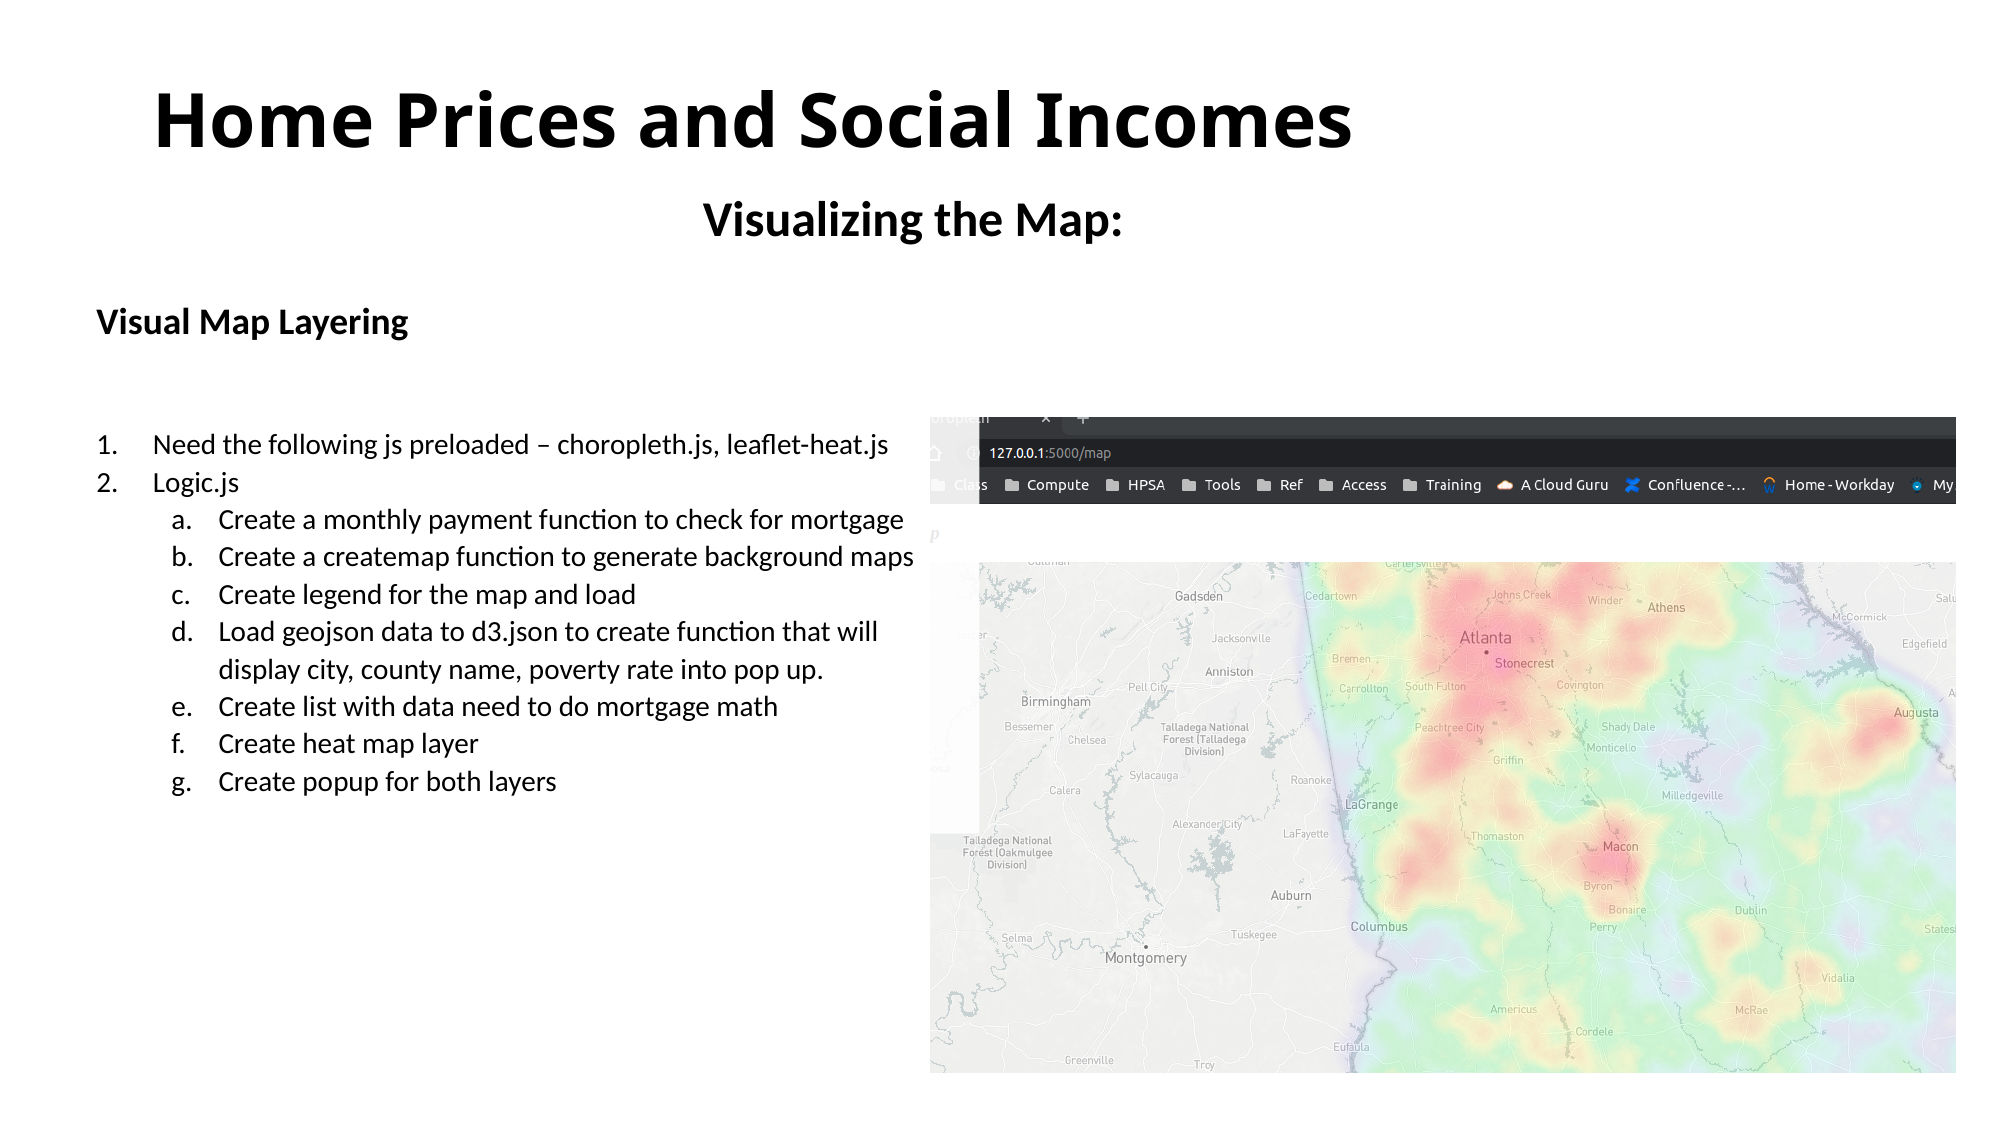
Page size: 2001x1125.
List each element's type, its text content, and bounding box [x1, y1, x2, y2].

title Home Prices and Social Incomes [137, 14, 1863, 232]
picture [930, 417, 1956, 1073]
text_box Visualizing the Map: [688, 174, 1139, 254]
text_box Visual Map Layering Need the following js preloaded – choropleth.js, leaflet-heat.js Logic.js Create a monthly payment function to check for mortgage Create a createmap function to generate background maps Create legend for the map and load Load geojson data to d3.json to create function that will display city, county name, poverty rate into pop up. Create list with data need to do mortgage math Create heat map layer Create popup for both layers [81, 286, 980, 834]
